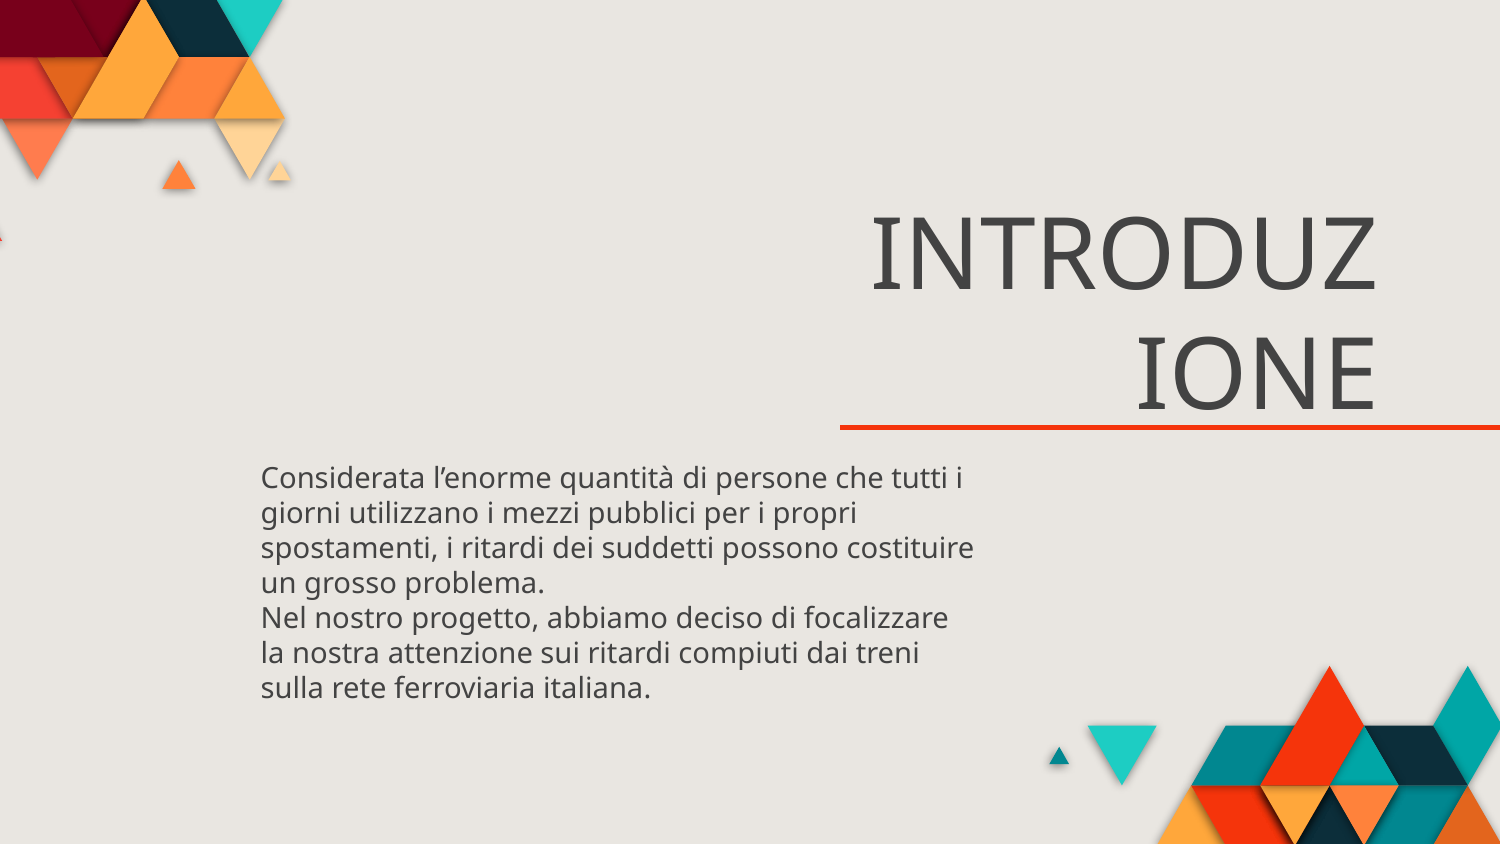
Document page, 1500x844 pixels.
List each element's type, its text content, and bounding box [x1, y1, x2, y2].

subtitle Considerata l’enorme quantità di persone che tutti i giorni utilizzano i mezzi pubblici per i propri spostamenti, i ritardi dei suddetti possono costituire un grosso problema. Nel nostro progetto, abbiamo deciso di focalizzare la nostra attenzione sui ritardi compiuti dai treni sulla rete ferroviaria italiana. [245, 444, 992, 702]
title INTRODUZIONE [853, 349, 1395, 445]
